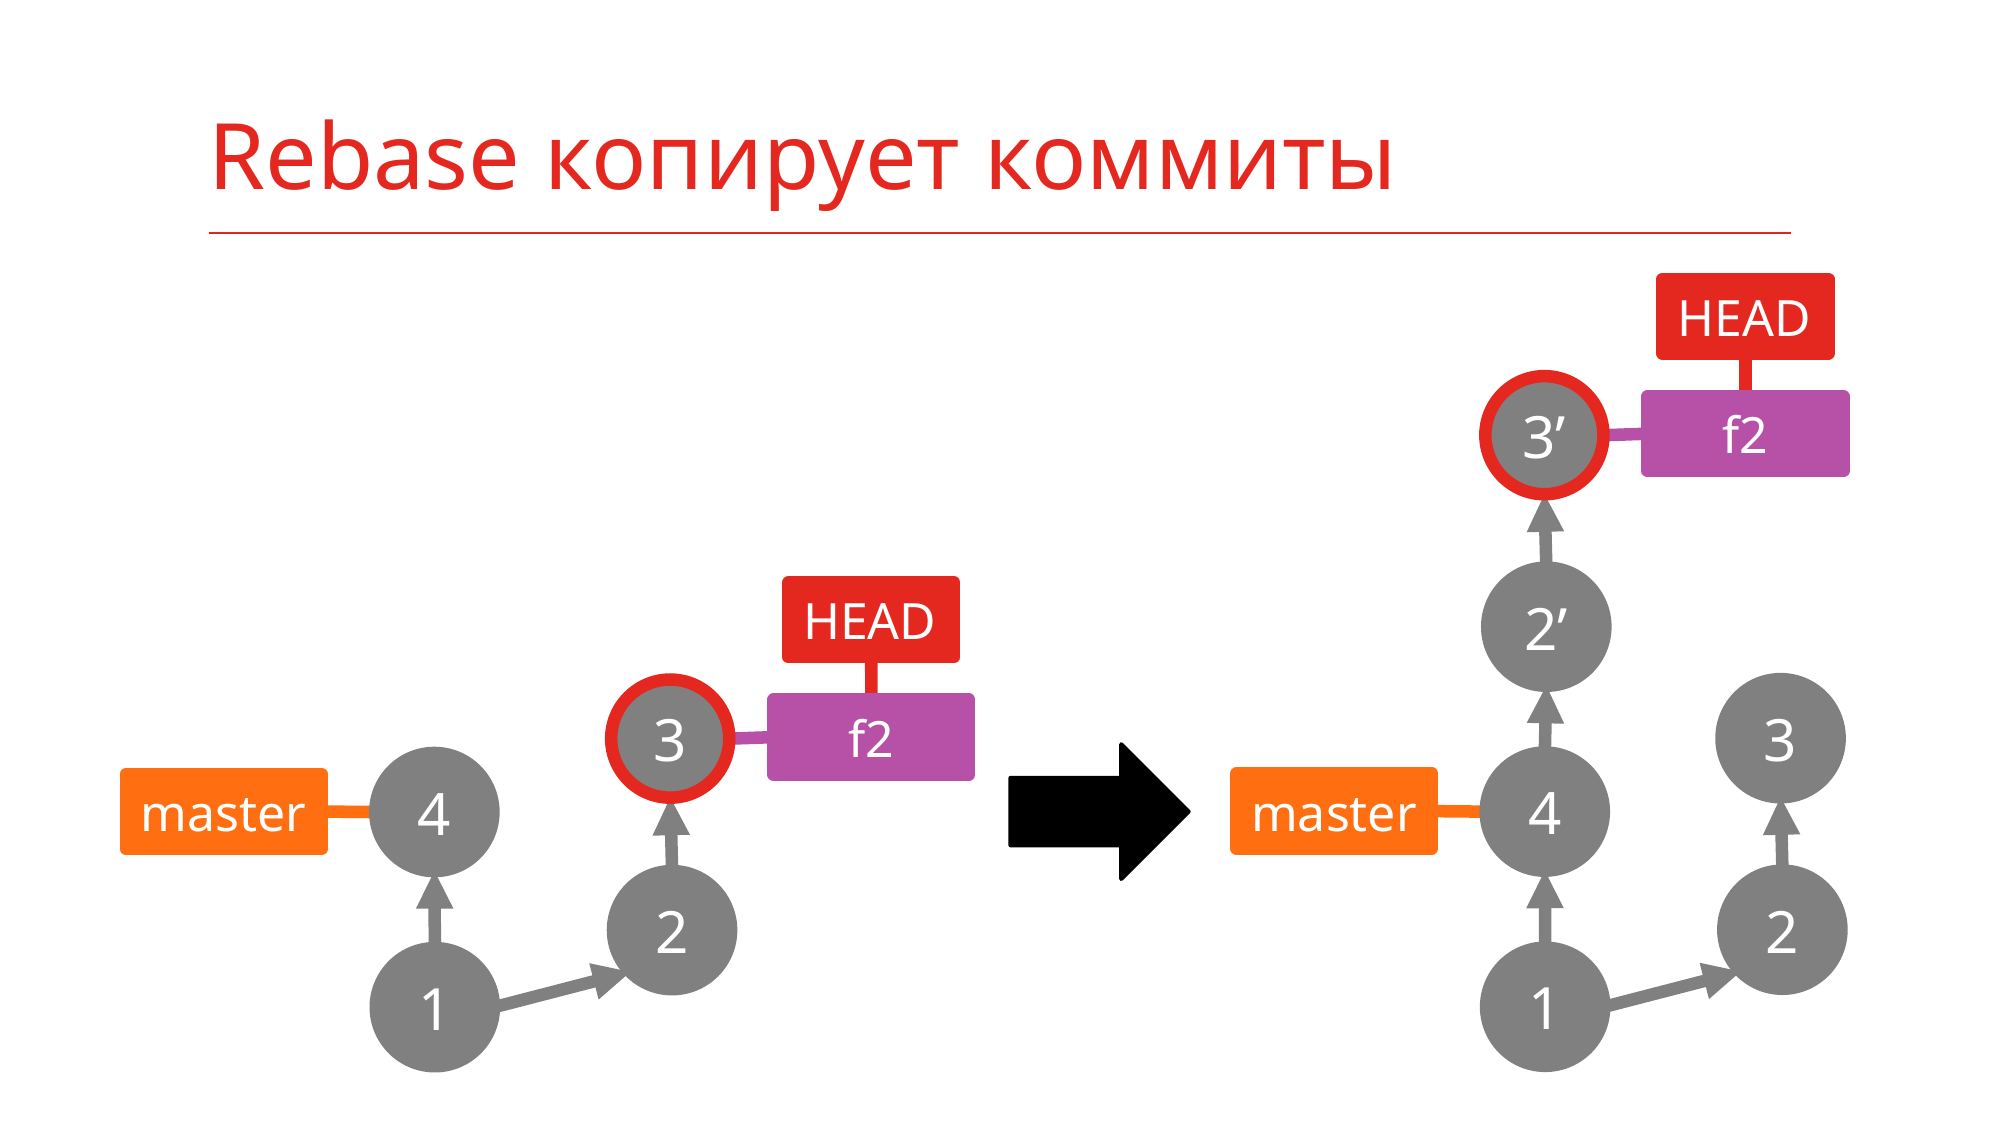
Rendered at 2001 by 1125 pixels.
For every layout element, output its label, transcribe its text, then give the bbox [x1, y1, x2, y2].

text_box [493, 971, 631, 1008]
text_box 2’ [1487, 567, 1606, 686]
text_box 2 [1723, 870, 1842, 989]
text_box 1 [375, 948, 494, 1067]
text_box 2 [612, 871, 732, 990]
text_box 3 [611, 679, 730, 798]
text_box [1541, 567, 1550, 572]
text_box HEAD [1662, 278, 1829, 354]
text_box 1 [1486, 948, 1604, 1066]
text_box master [1236, 773, 1432, 849]
text_box [1008, 742, 1191, 881]
text_box 3’ [1485, 376, 1604, 495]
text_box f2 [773, 699, 970, 775]
text_box f2 [1647, 396, 1844, 472]
text_box HEAD [788, 582, 955, 658]
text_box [669, 797, 673, 872]
text_box master [125, 774, 322, 849]
text_box 4 [375, 752, 494, 872]
text_box 3 [1721, 679, 1840, 798]
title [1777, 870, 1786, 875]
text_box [1603, 971, 1741, 1007]
text_box 4 [1485, 752, 1604, 871]
title Rebase копирует коммиты [208, 54, 1792, 232]
